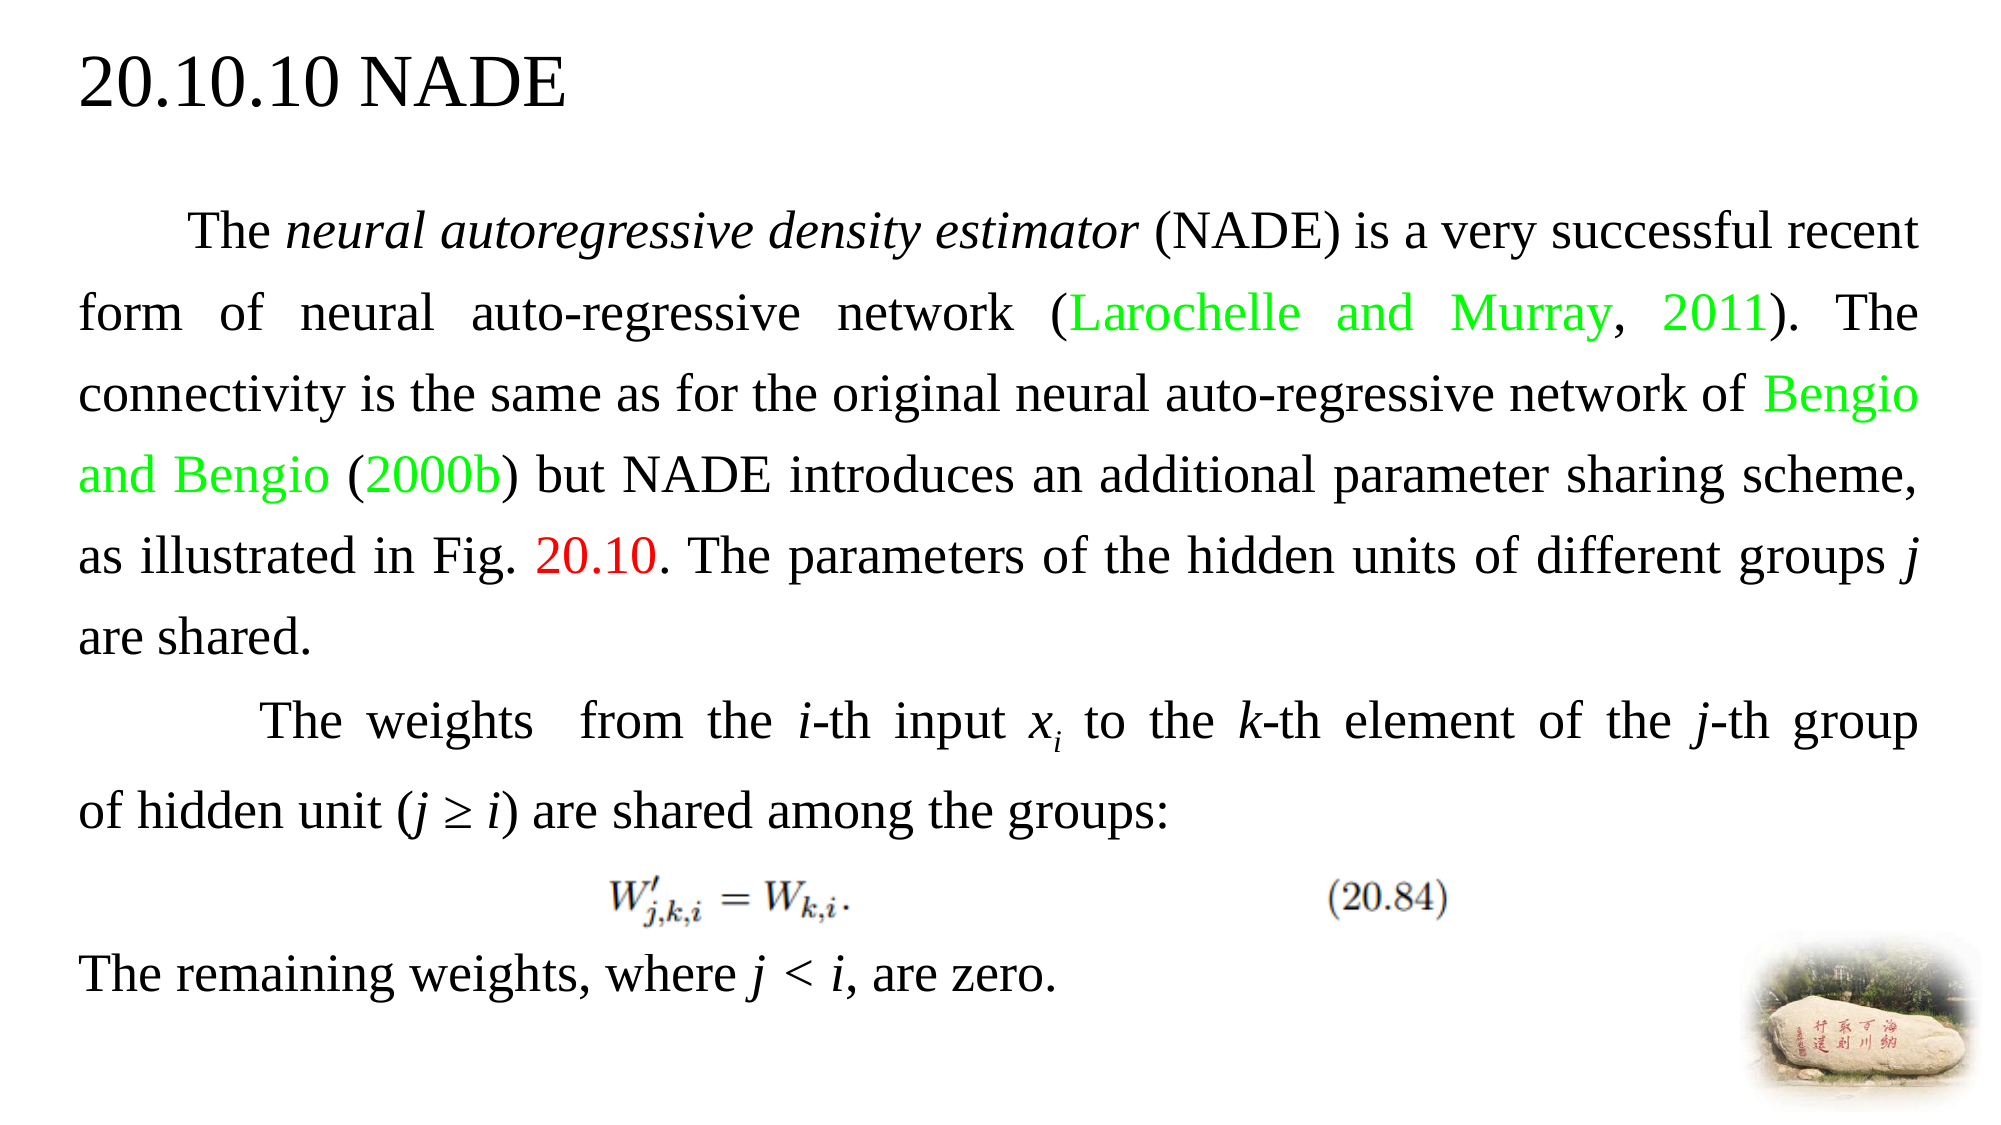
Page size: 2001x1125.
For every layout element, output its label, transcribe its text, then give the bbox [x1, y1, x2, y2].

picture [574, 849, 1462, 954]
title 20.10.10 NADE [63, 21, 1936, 142]
picture [1740, 927, 1985, 1112]
